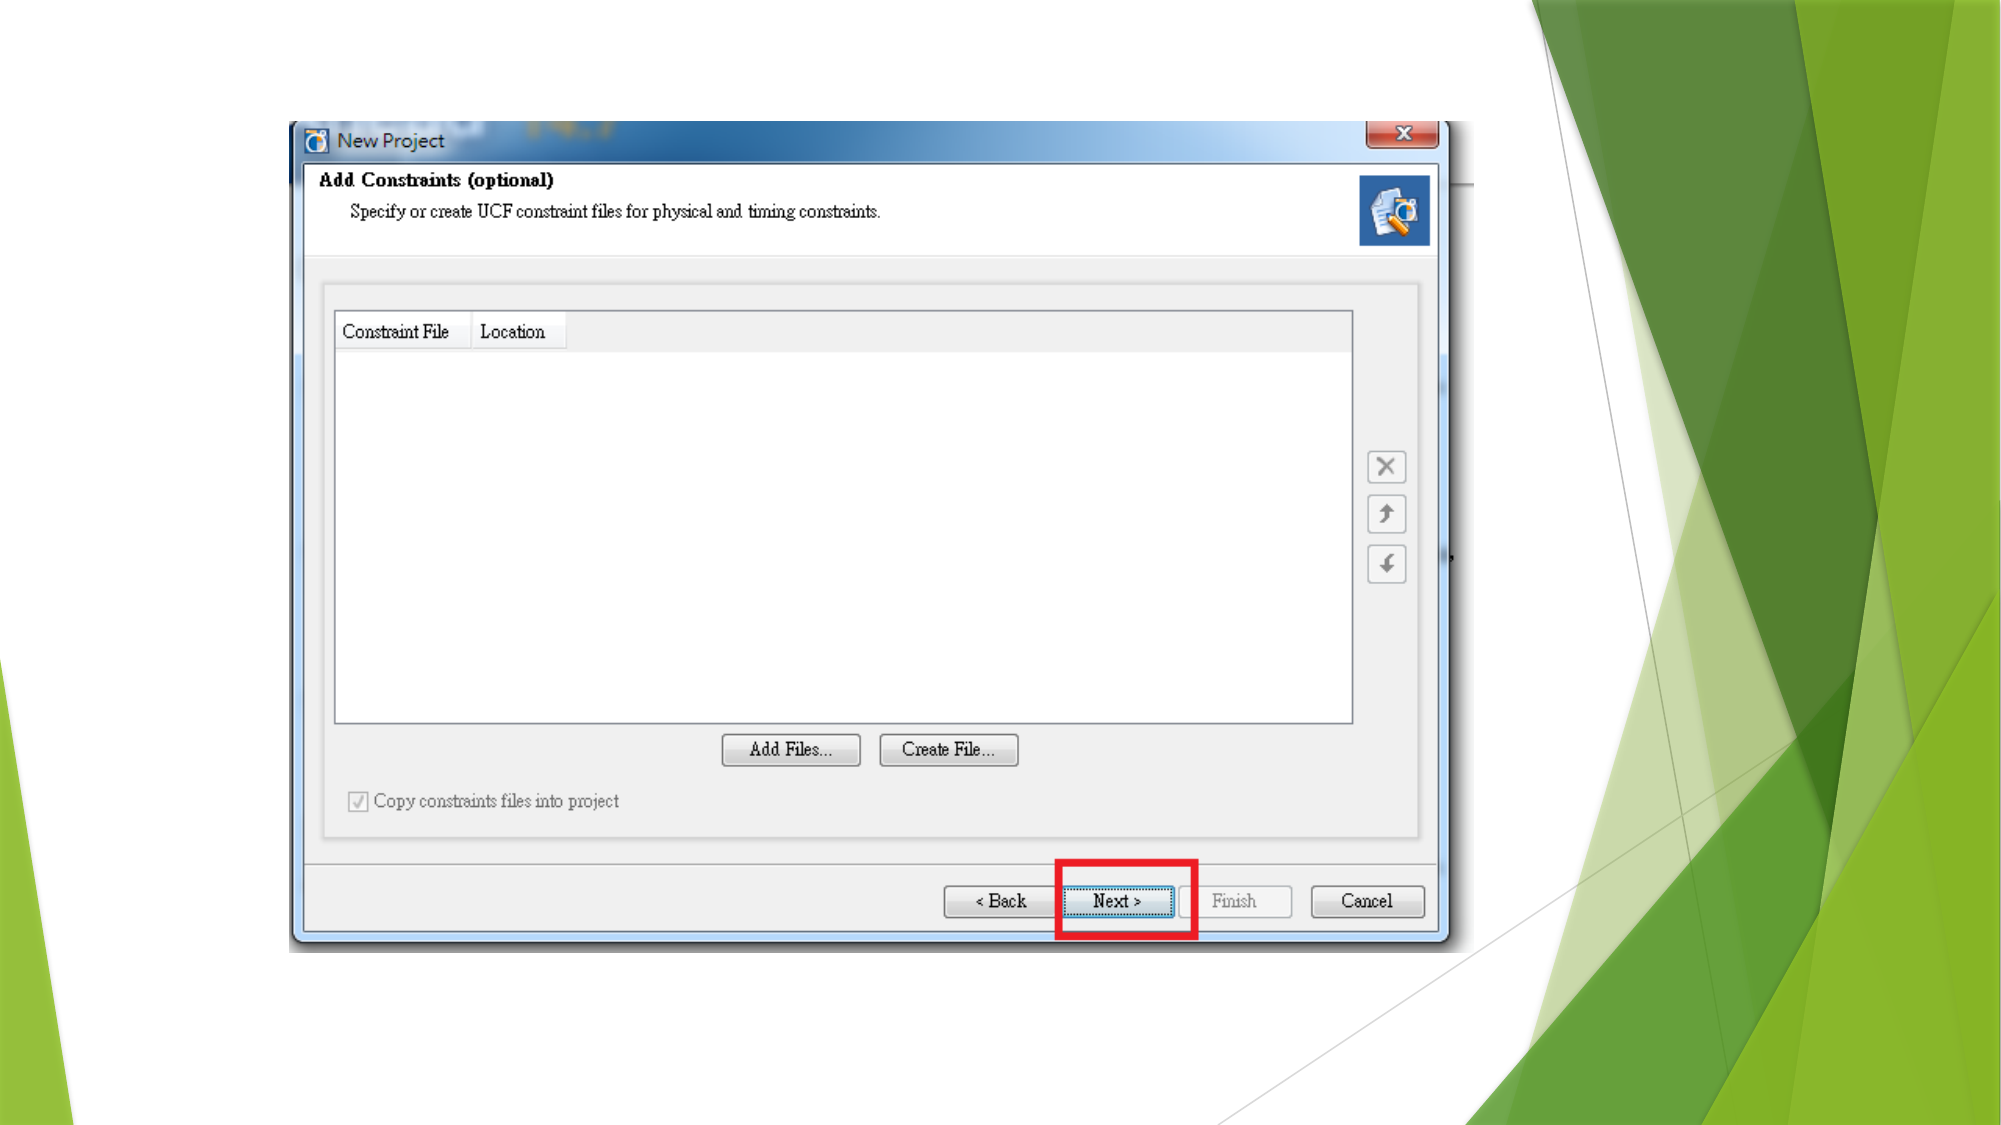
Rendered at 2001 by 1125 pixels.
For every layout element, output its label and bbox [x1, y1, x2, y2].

picture [288, 120, 1475, 954]
